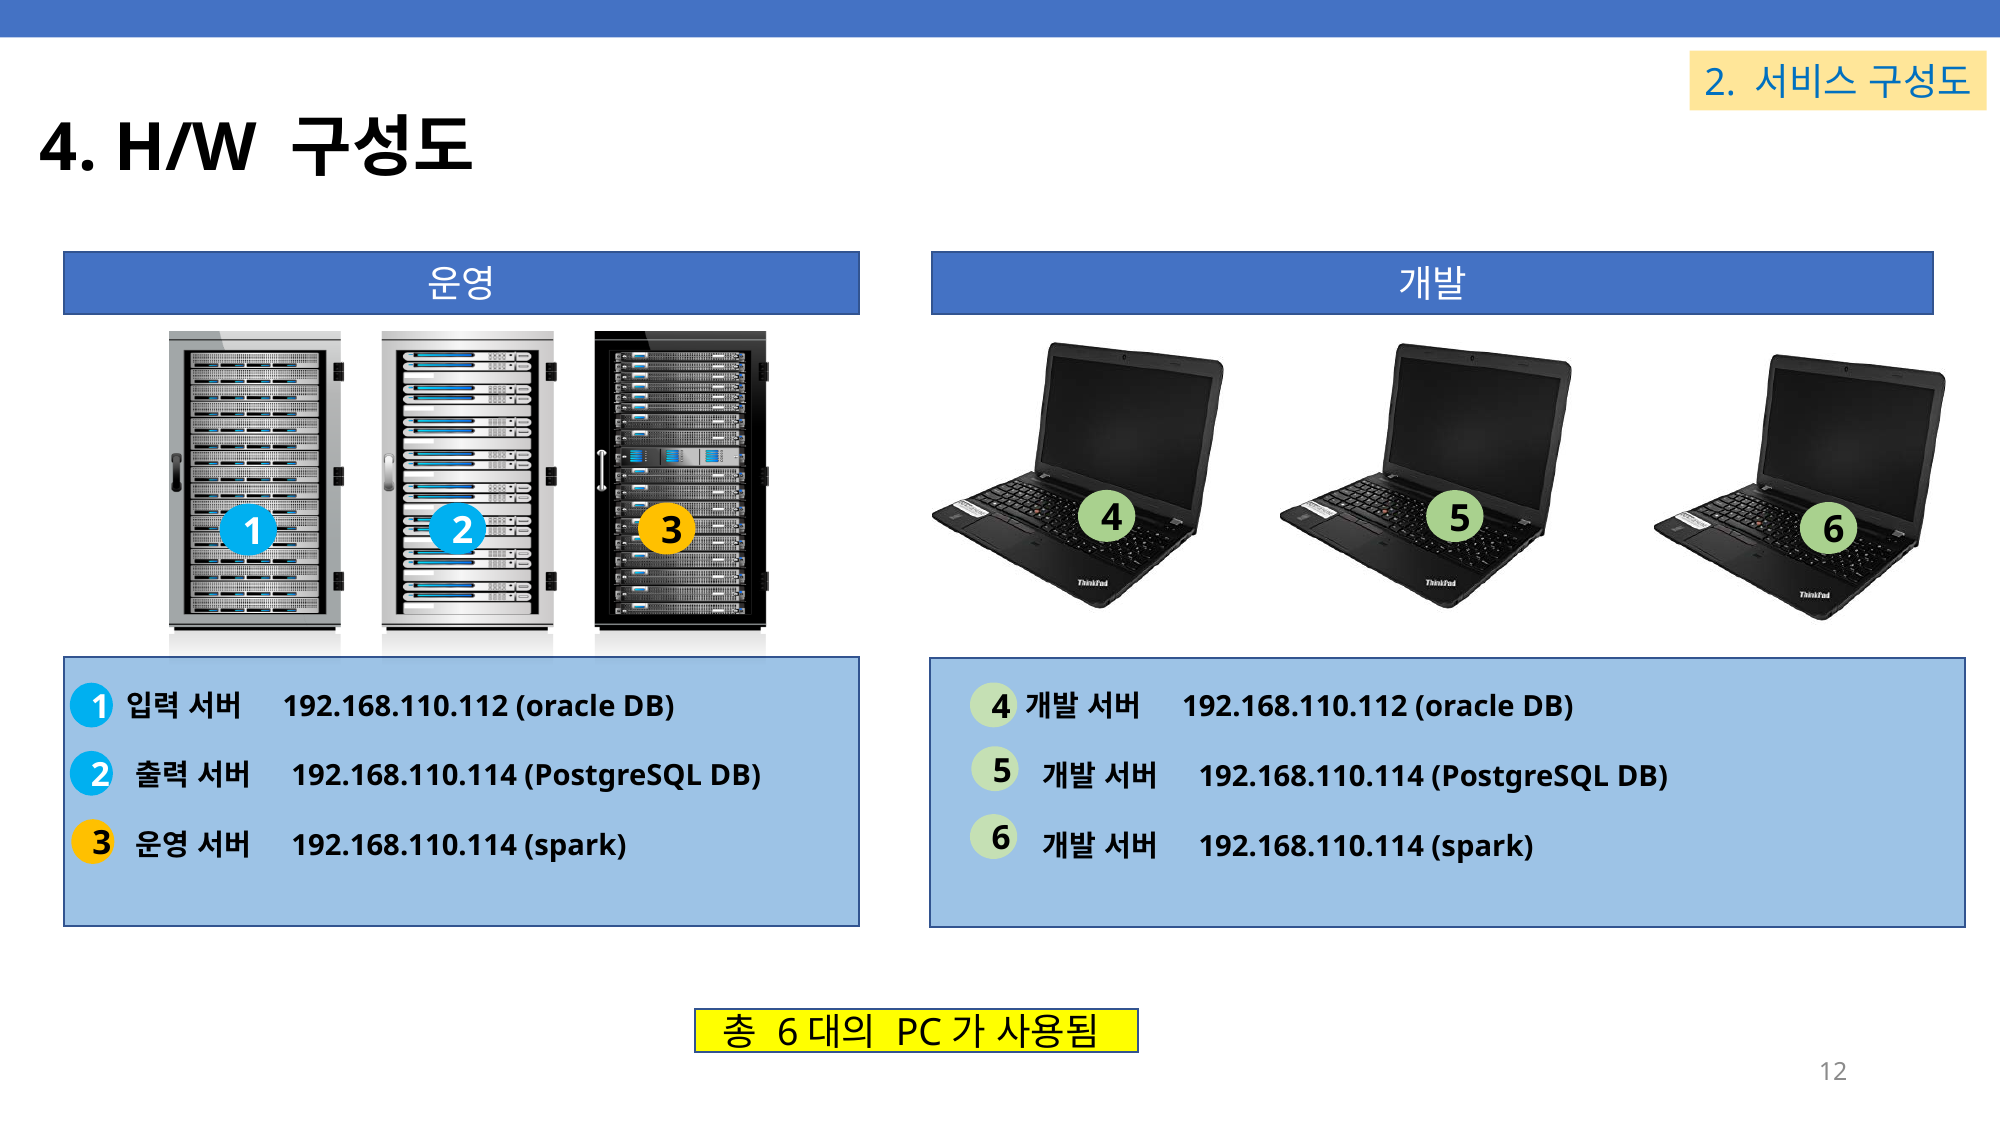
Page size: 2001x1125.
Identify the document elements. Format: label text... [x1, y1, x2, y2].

text_box 운영 [63, 251, 860, 315]
text_box 개발 서버 192.168.110.112 (oracle DB) 개발 서버 192.168.110.114 (PostgreSQL DB) 개발 서버 192.168.110.114 (spark) [929, 657, 1966, 928]
text_box 개발 [931, 251, 1934, 315]
picture [1654, 331, 1946, 627]
text_box 1 [68, 681, 114, 729]
text_box 입력 서버 192.168.110.112 (oracle DB) 출력 서버 192.168.110.114 (PostgreSQL DB) 운영 서버 192.168.110.114 (spark) [63, 656, 860, 927]
picture [932, 319, 1224, 615]
picture [169, 331, 769, 707]
text_box 5 [970, 745, 1020, 793]
text_box 3 [70, 818, 116, 866]
picture [1280, 319, 1572, 615]
slide_number 12 [1412, 1042, 1863, 1103]
title 4. H/W 구성도 [24, 82, 1965, 217]
text_box 2 [68, 749, 114, 797]
text_box 4 [968, 681, 1019, 729]
text_box 총 6대의 PC가 사용됨 [694, 1008, 1139, 1053]
text_box 2. 서비스 구성도 [1689, 50, 1987, 111]
text_box 6 [968, 813, 1019, 860]
